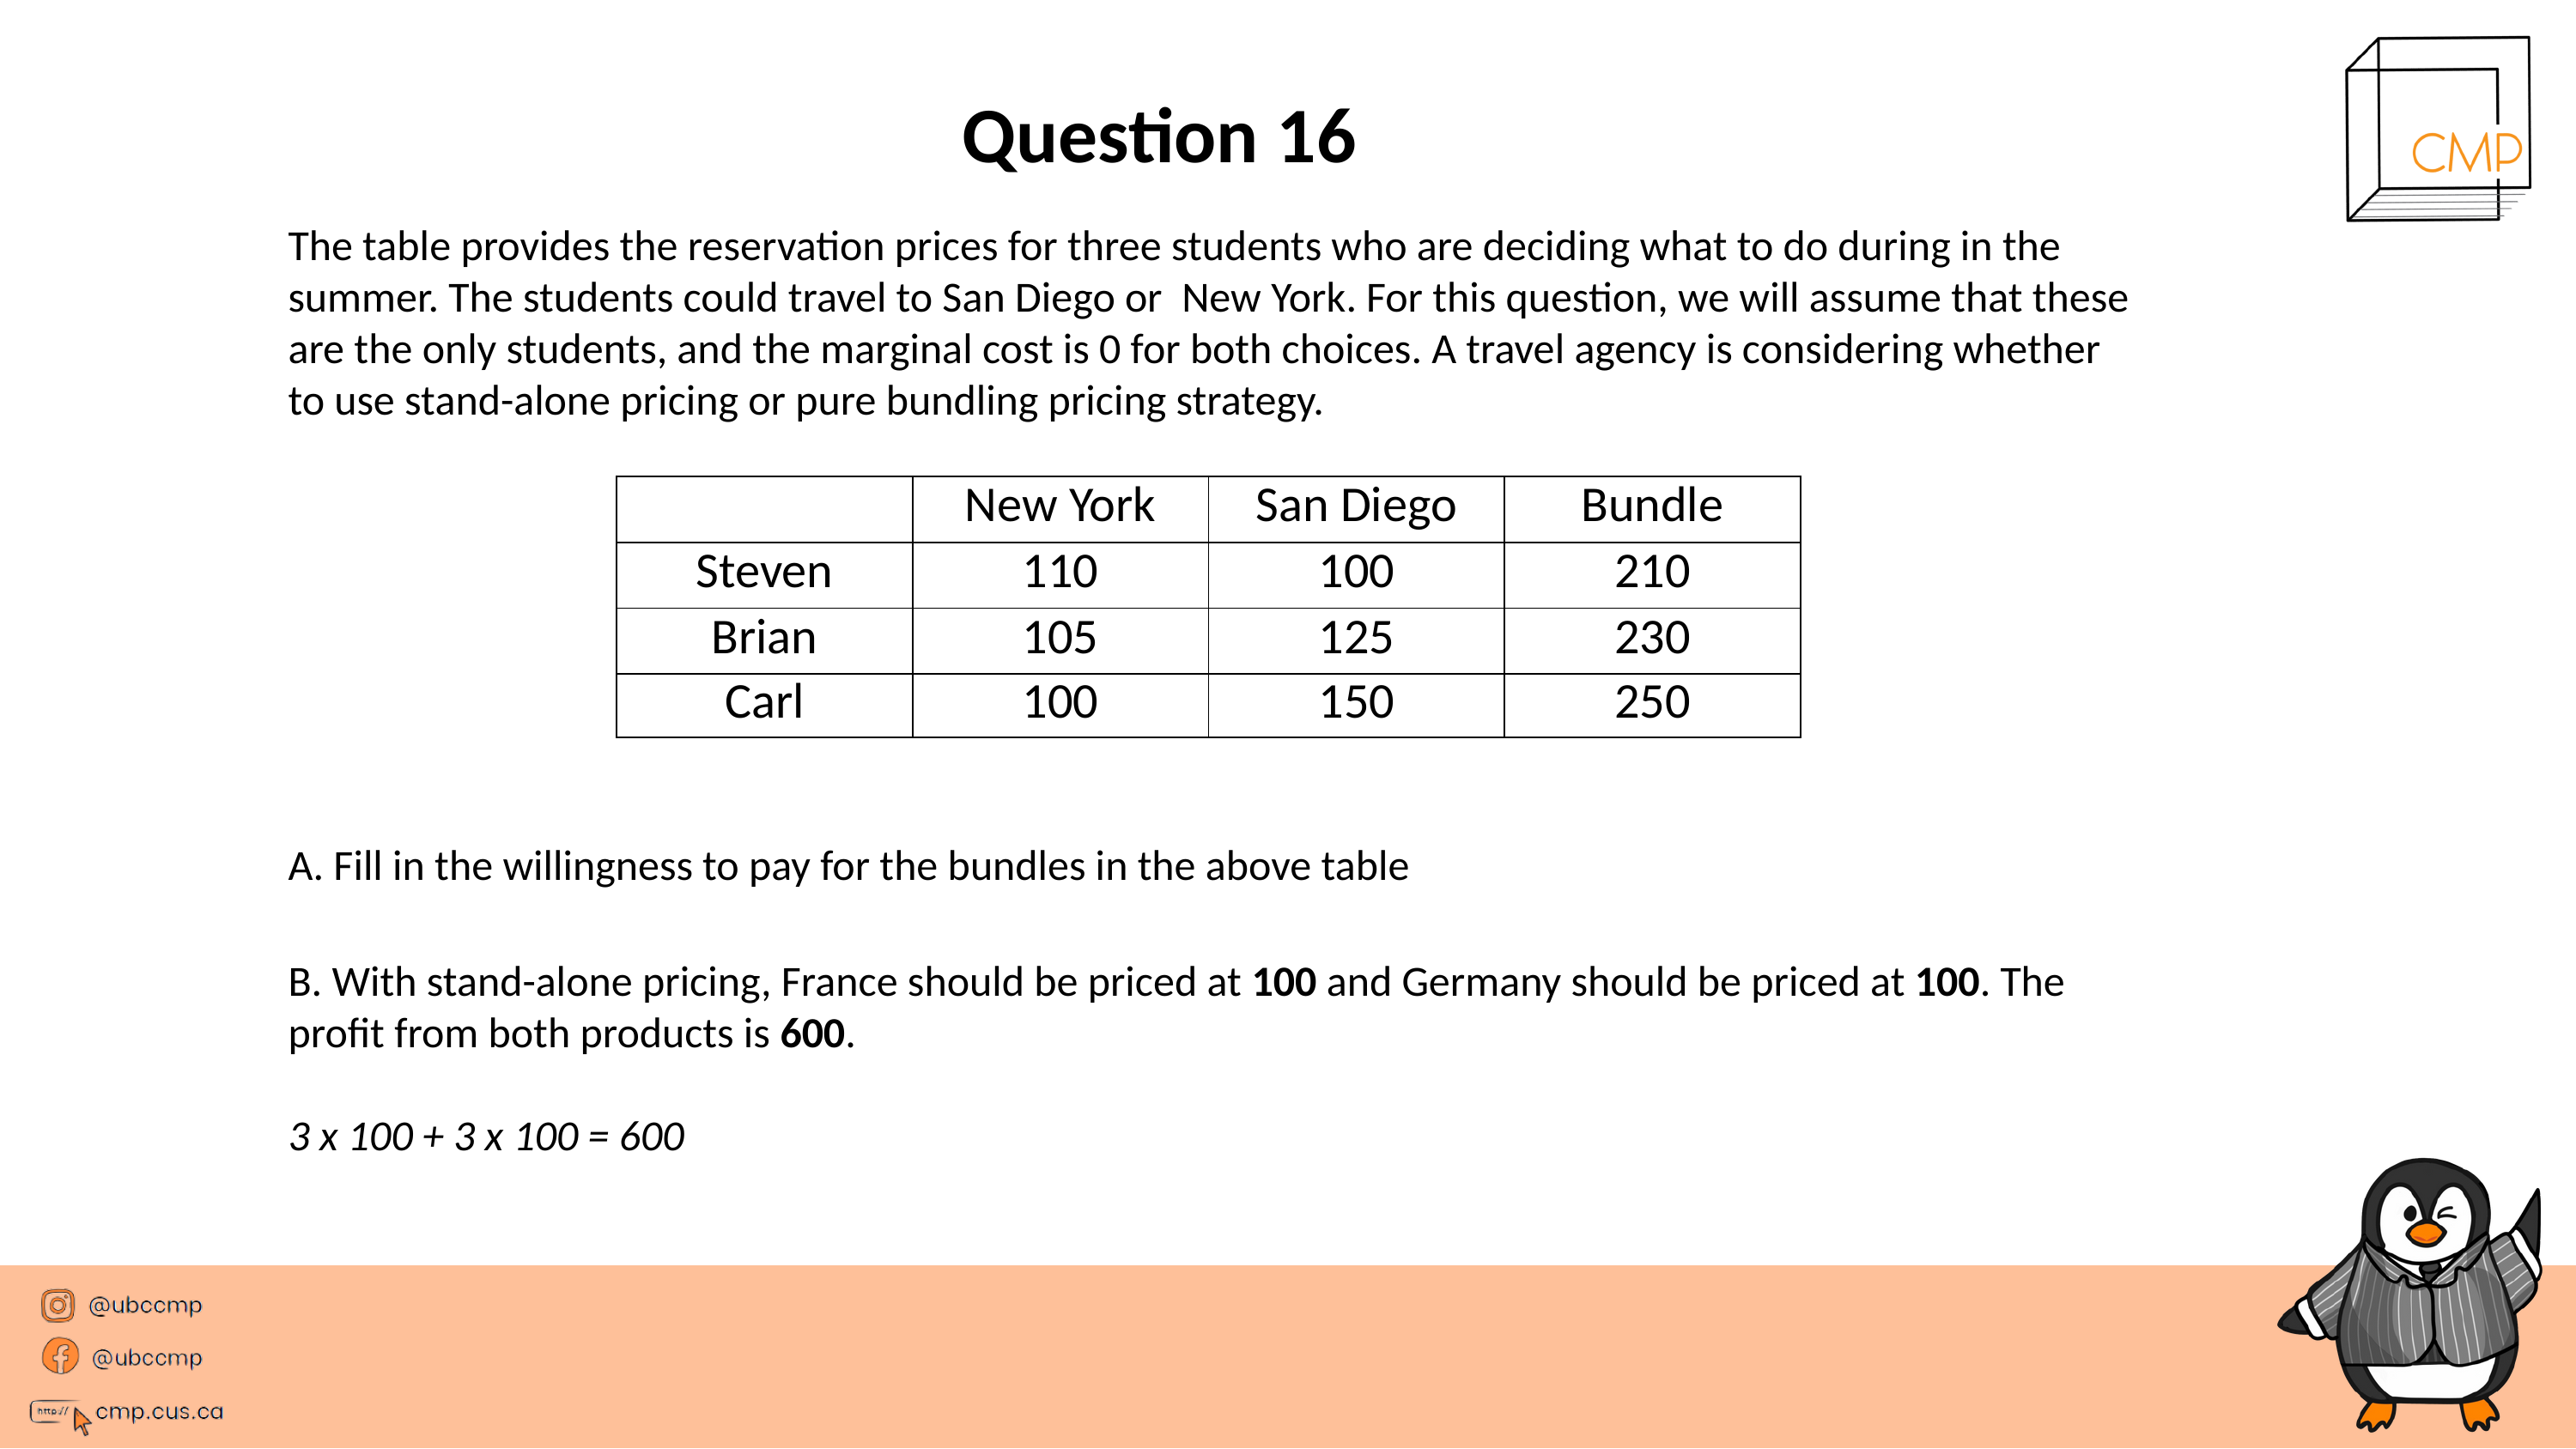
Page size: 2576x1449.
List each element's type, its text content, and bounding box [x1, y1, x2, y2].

table_cell 210 [1505, 543, 1800, 608]
table_cell 230 [1505, 609, 1800, 673]
picture [15, 1276, 258, 1442]
table_cell 110 [914, 543, 1208, 608]
table_cell Brian [617, 609, 912, 673]
table_cell 125 [1209, 609, 1504, 673]
text_box Question 16 [570, 50, 1730, 210]
table_header Bundle [1505, 477, 1800, 542]
table_cell 100 [1209, 543, 1504, 608]
table_cell 100 [914, 675, 1208, 737]
table_cell 250 [1505, 675, 1800, 737]
table_cell Carl [617, 675, 912, 737]
text_box The table provides the reservation prices for three students who are deciding what to do during in the summer. The students could travel to San Diego or New York. For this question, we will assume that these are the only students, and the marginal cost is 0 for both choices. A travel agency is considering whether to use stand-alone pricing or pure bundling pricing strategy. [257, 210, 2160, 503]
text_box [0, 1245, 2227, 1449]
table_header San Diego [1209, 477, 1504, 542]
table_header [617, 477, 912, 542]
table_header New York [914, 477, 1208, 542]
table_cell 105 [914, 609, 1208, 673]
picture [2233, 0, 2576, 337]
picture [2232, 1003, 2576, 1449]
table_cell Steven [617, 543, 912, 608]
table_cell 150 [1209, 675, 1504, 737]
text_box A. Fill in the willingness to pay for the bundles in the above table B. With stand-alone pricing, France should be priced at 100 and Germany should be priced at 100. The profit from both products is 600. 3 x 100 + 3 x 100 = 600 [257, 830, 2160, 1245]
